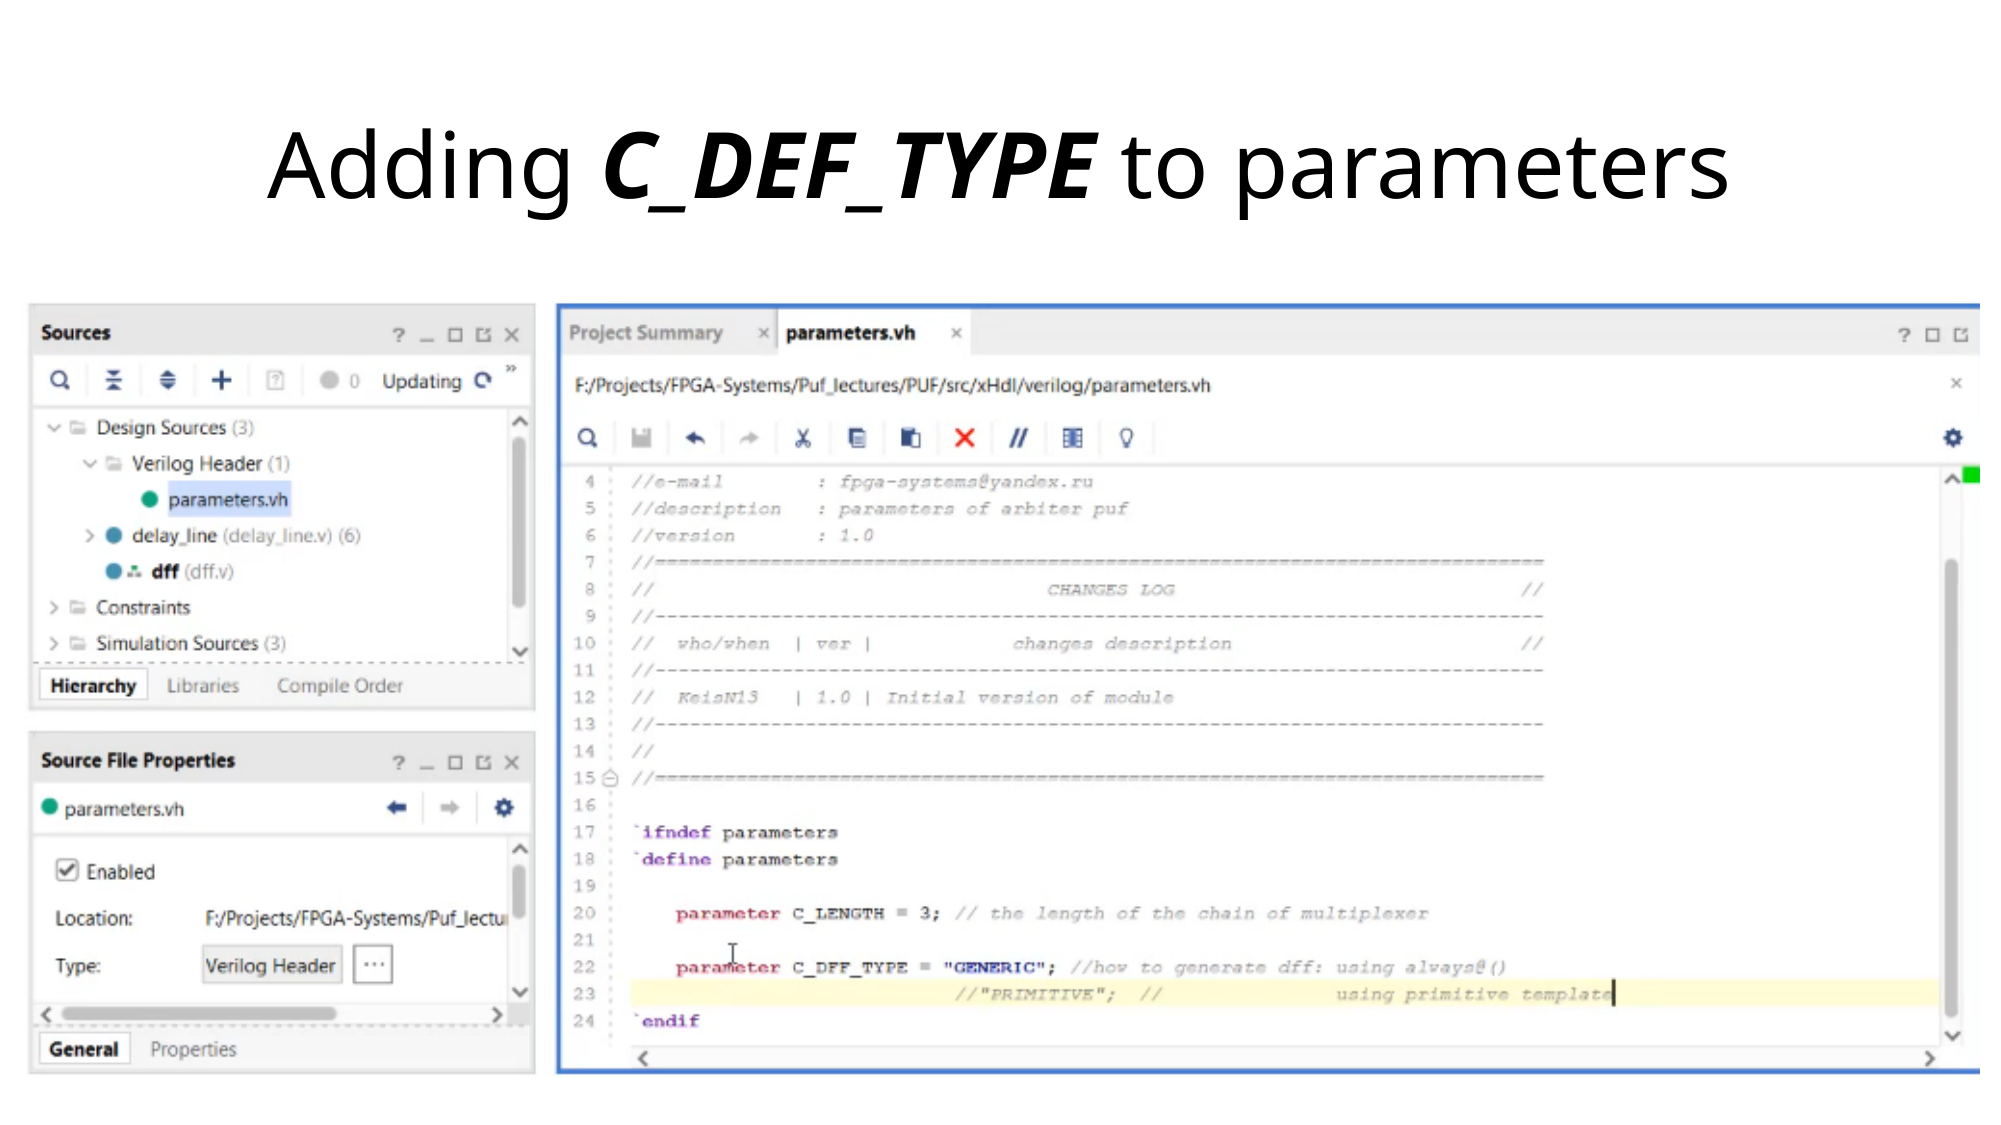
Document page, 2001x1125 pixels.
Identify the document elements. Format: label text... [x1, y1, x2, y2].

picture [20, 300, 1980, 1088]
title Adding C_DEF_TYPE to parameters [137, 59, 1863, 278]
